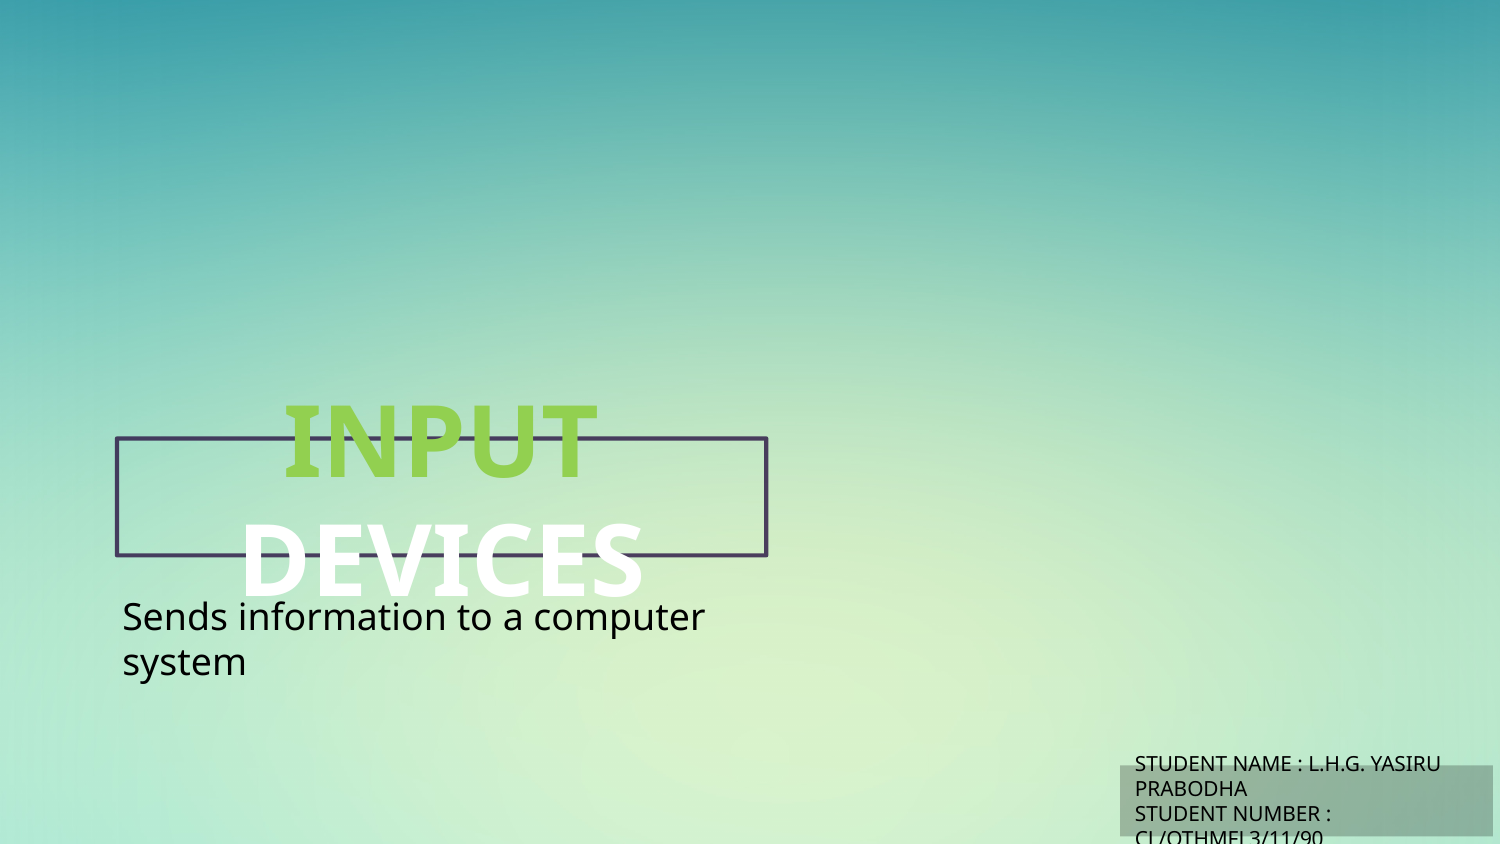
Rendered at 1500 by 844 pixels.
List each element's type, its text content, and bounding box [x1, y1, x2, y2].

text_box STUDENT NAME : L.H.G. YASIRU PRABODHA STUDENT NUMBER : CL/OTHMFL3/11/90 [1118, 763, 1495, 839]
picture [0, 0, 1500, 844]
text_box INPUT DEVICES [115, 436, 768, 557]
text_box Sends information to a computer system [107, 577, 767, 656]
